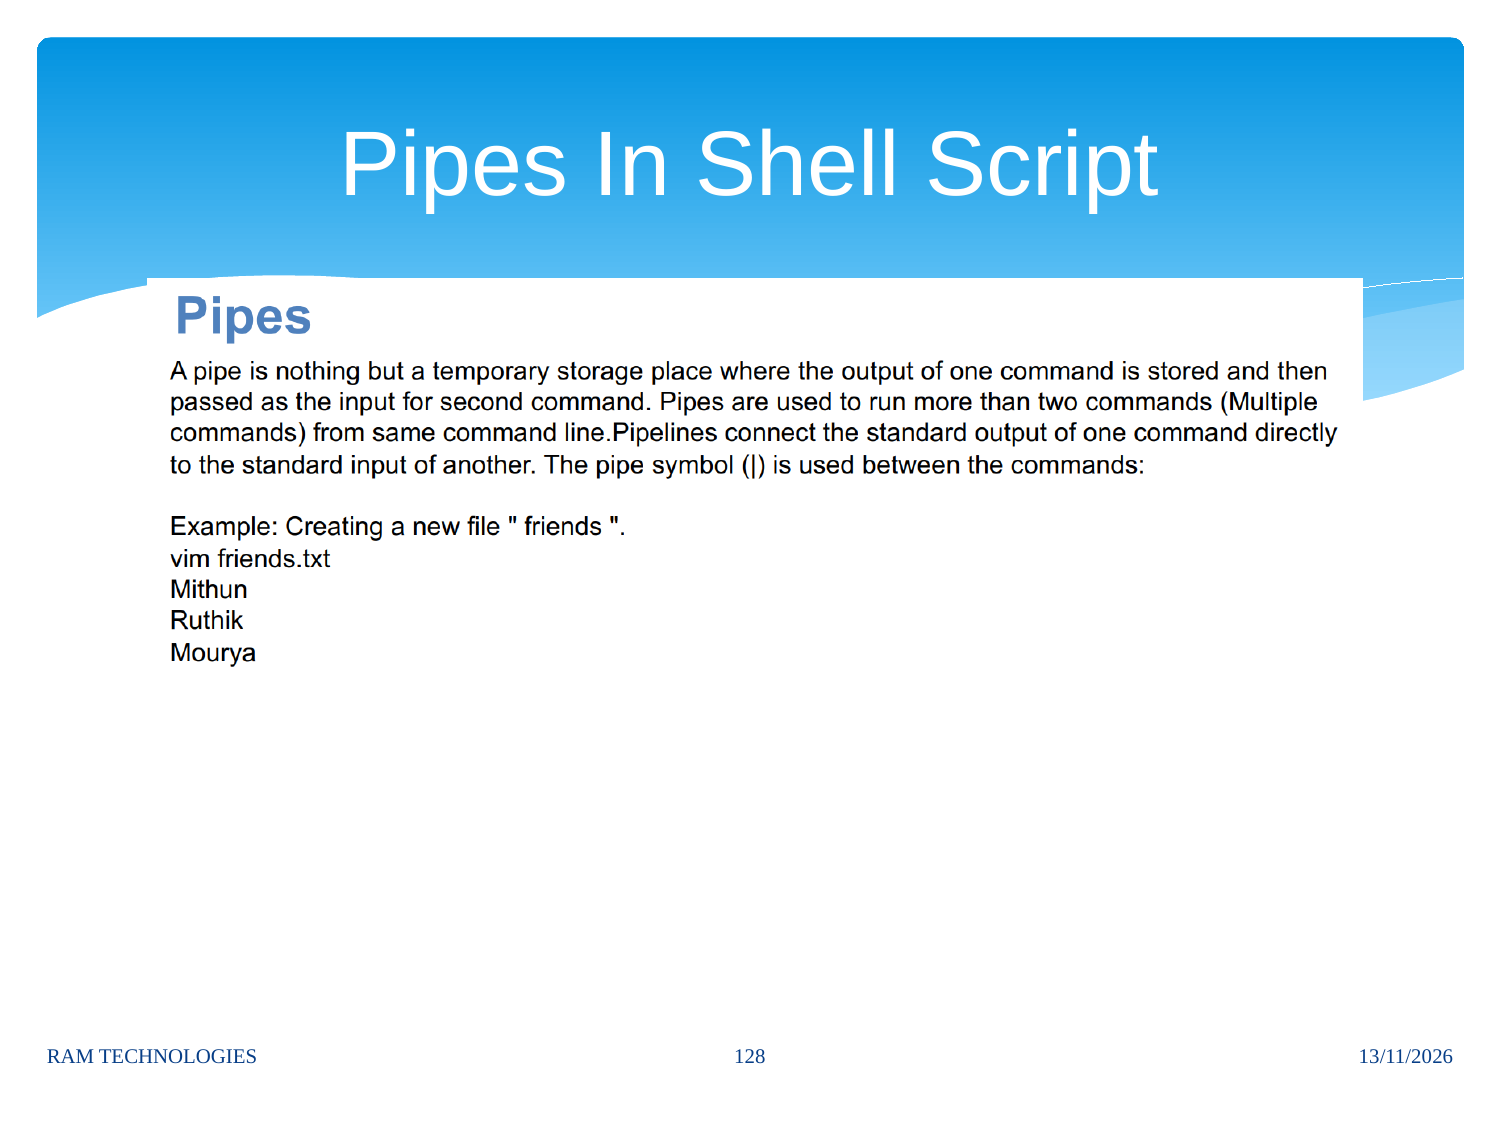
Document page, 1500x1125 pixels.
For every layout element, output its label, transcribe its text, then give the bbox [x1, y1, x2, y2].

title Pipes In Shell Script [75, 55, 1425, 261]
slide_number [847, 1025, 1469, 1086]
slide_number 128 [654, 1025, 846, 1086]
footer RAM TECHNOLOGIES [31, 1025, 653, 1086]
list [147, 278, 1364, 669]
